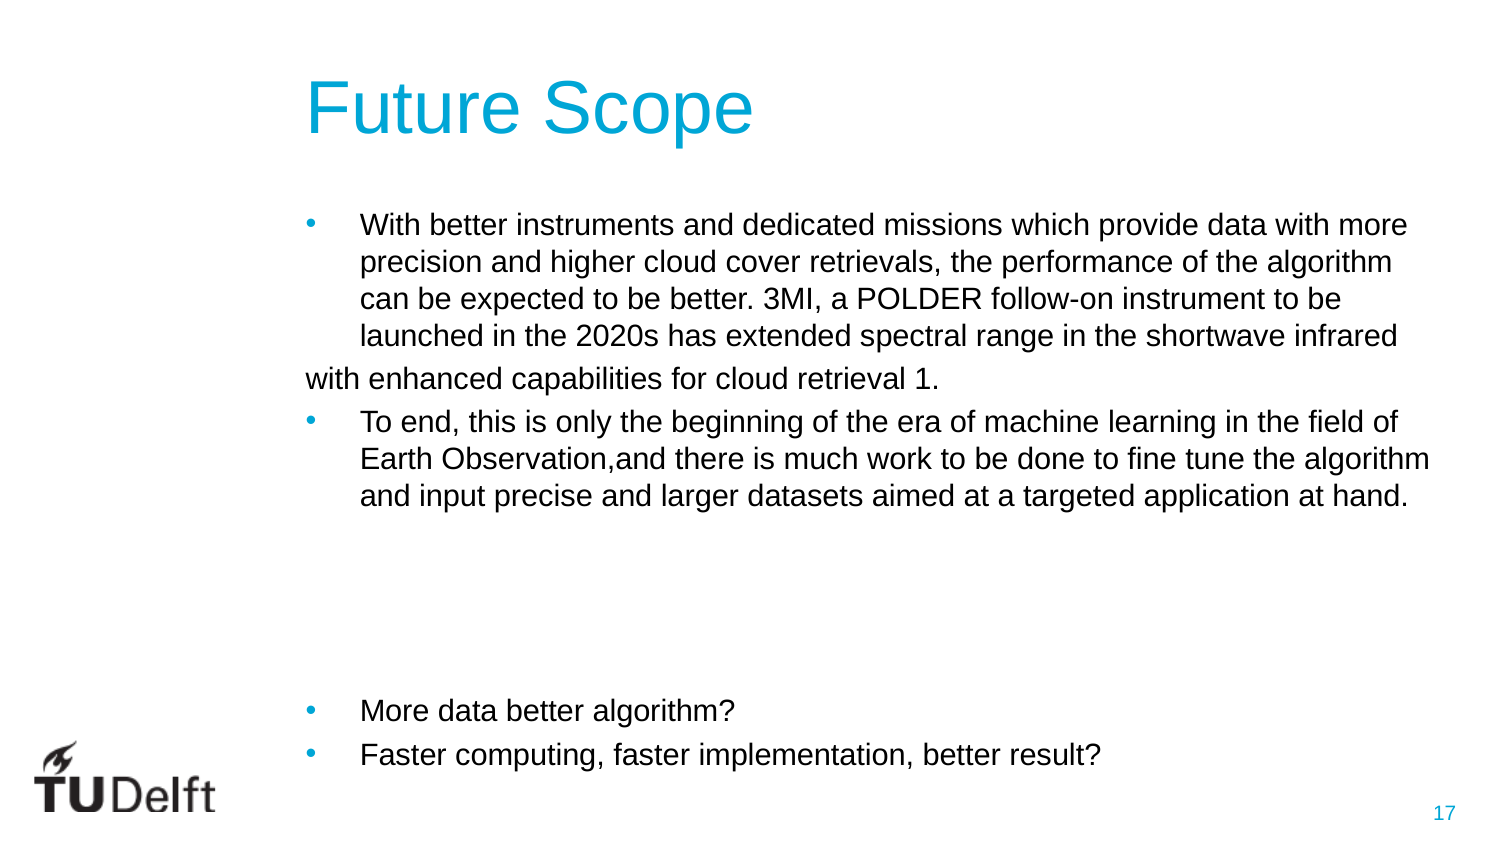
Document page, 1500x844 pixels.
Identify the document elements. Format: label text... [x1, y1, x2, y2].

title Future Scope [290, 33, 1454, 175]
list With better instruments and dedicated missions which provide data with more precision and higher cloud cover retrievals, the performance of the algorithm can be expected to be better. 3MI, a POLDER follow-on instrument to be launched in the 2020s has extended spectral range in the shortwave infrared with enhanced capabilities for cloud retrieval 1. To end, this is only the beginning of the era of machine learning in the field of Earth Observation,and there is much work to be done to fine tune the algorithm and input precise and larger datasets aimed at a targeted application at hand. More data better algorithm? Faster computing, faster implementation, better result? [290, 196, 1454, 790]
